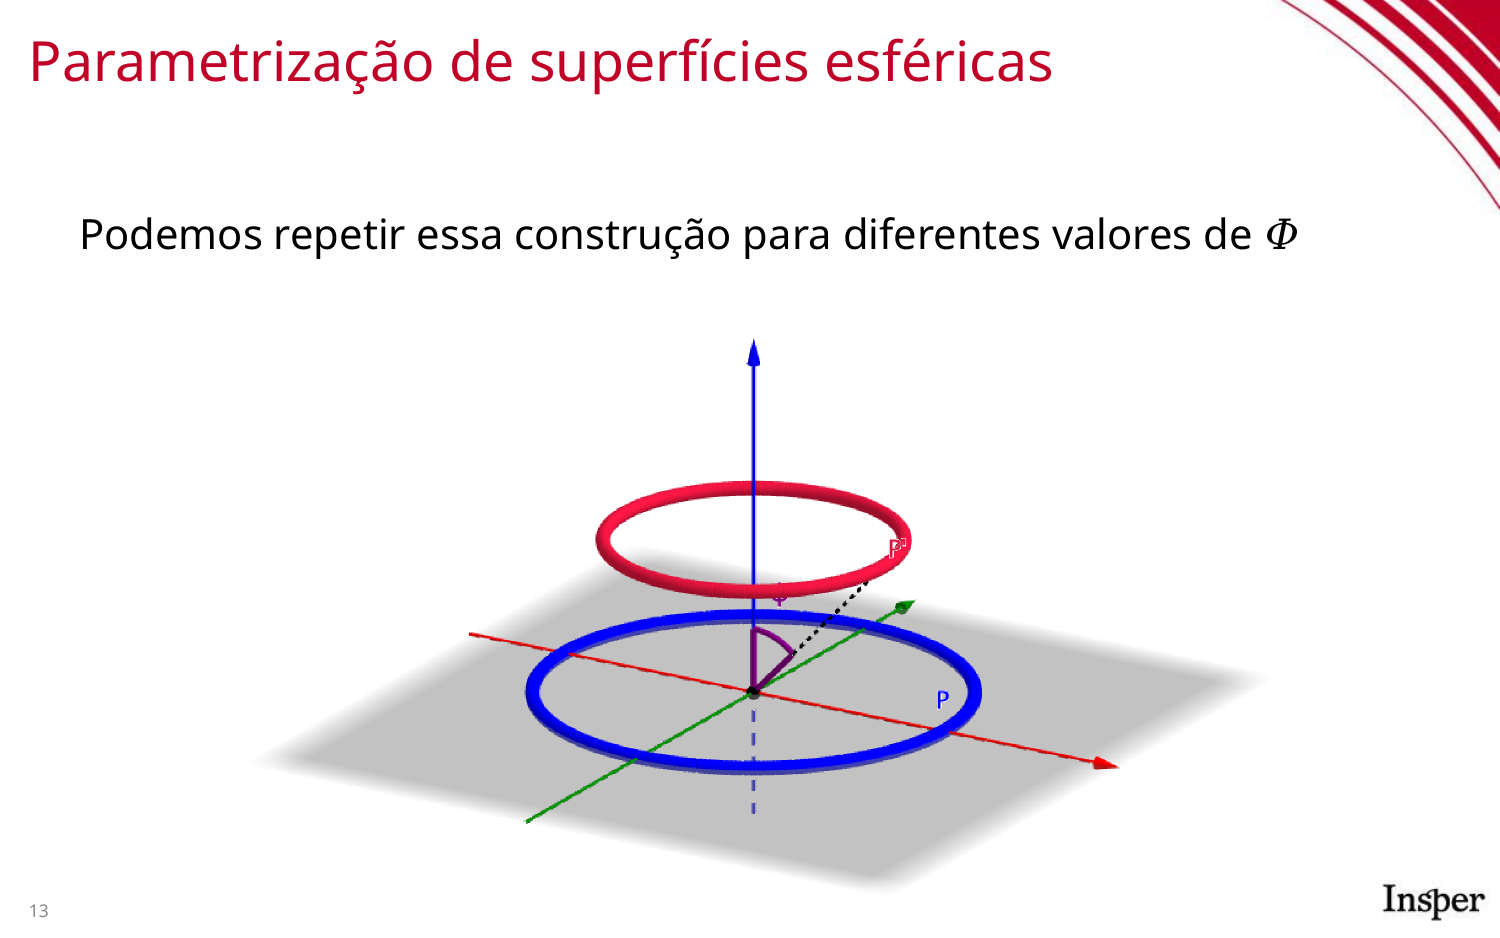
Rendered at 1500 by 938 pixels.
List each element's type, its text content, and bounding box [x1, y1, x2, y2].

list Podemos repetir essa construção para diferentes valores de 𝛷 [64, 175, 1447, 289]
slide_number 13 [0, 887, 78, 938]
picture [242, 0, 1500, 938]
title Parametrização de superfícies esféricas [13, 18, 1397, 104]
